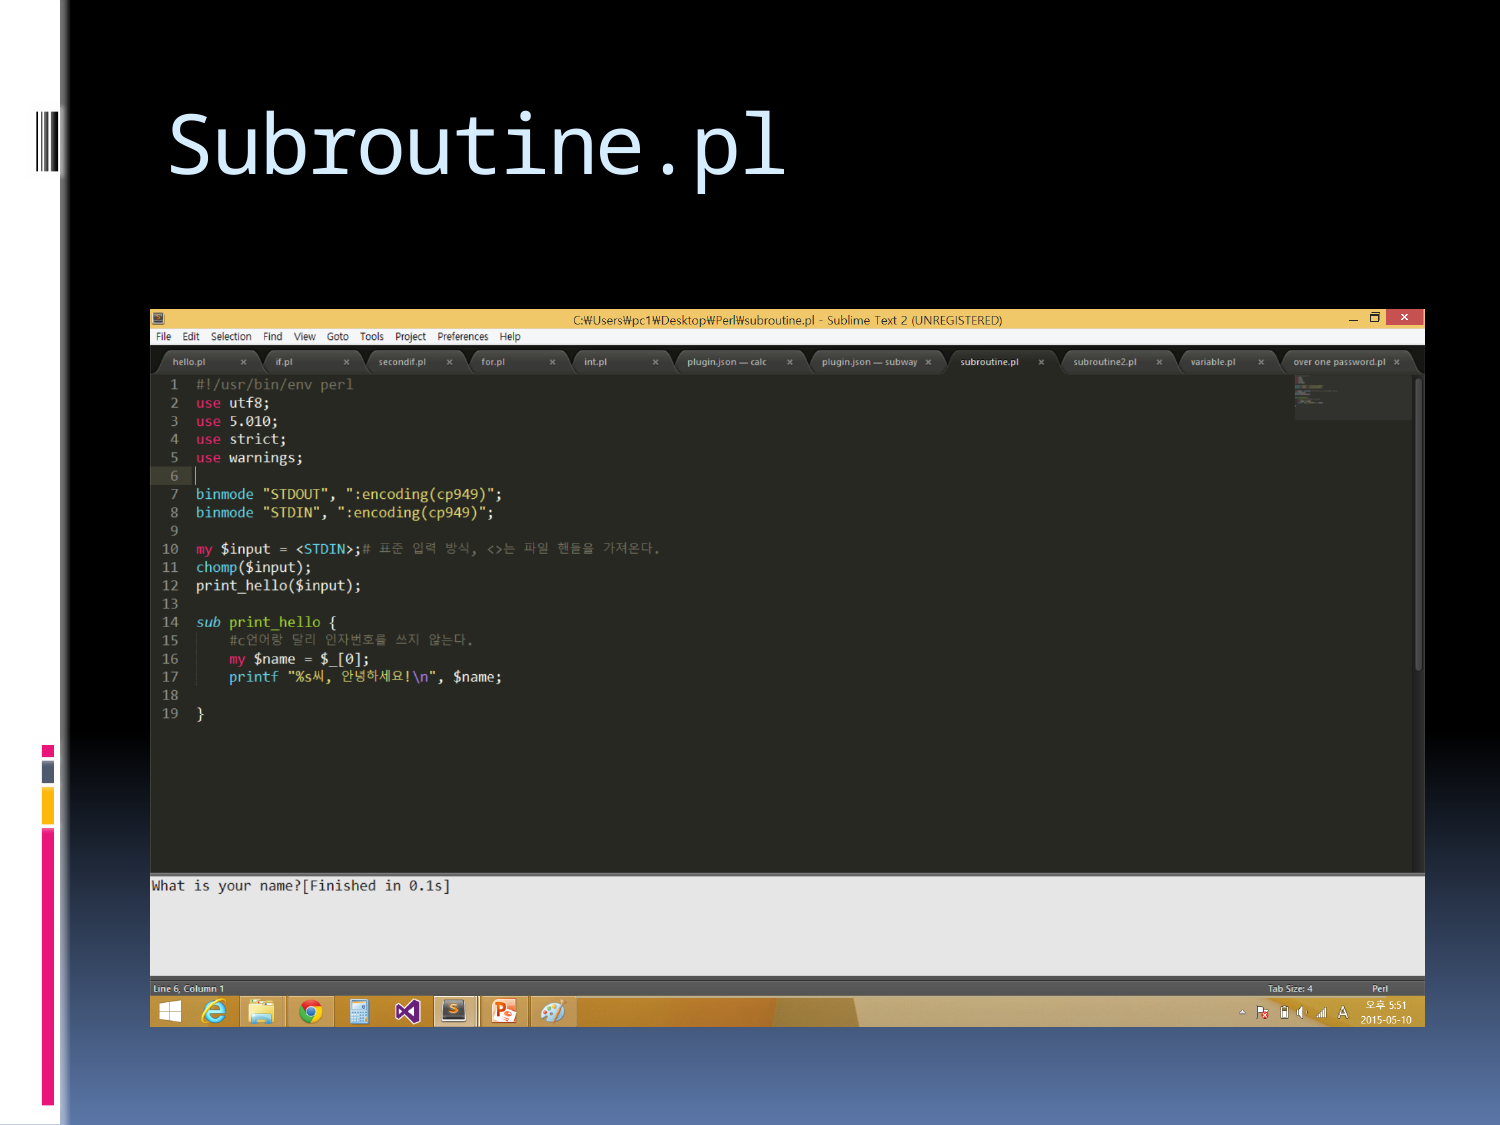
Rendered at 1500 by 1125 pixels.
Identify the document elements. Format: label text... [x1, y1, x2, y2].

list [149, 308, 1426, 1027]
title Subroutine.pl [150, 83, 1425, 234]
